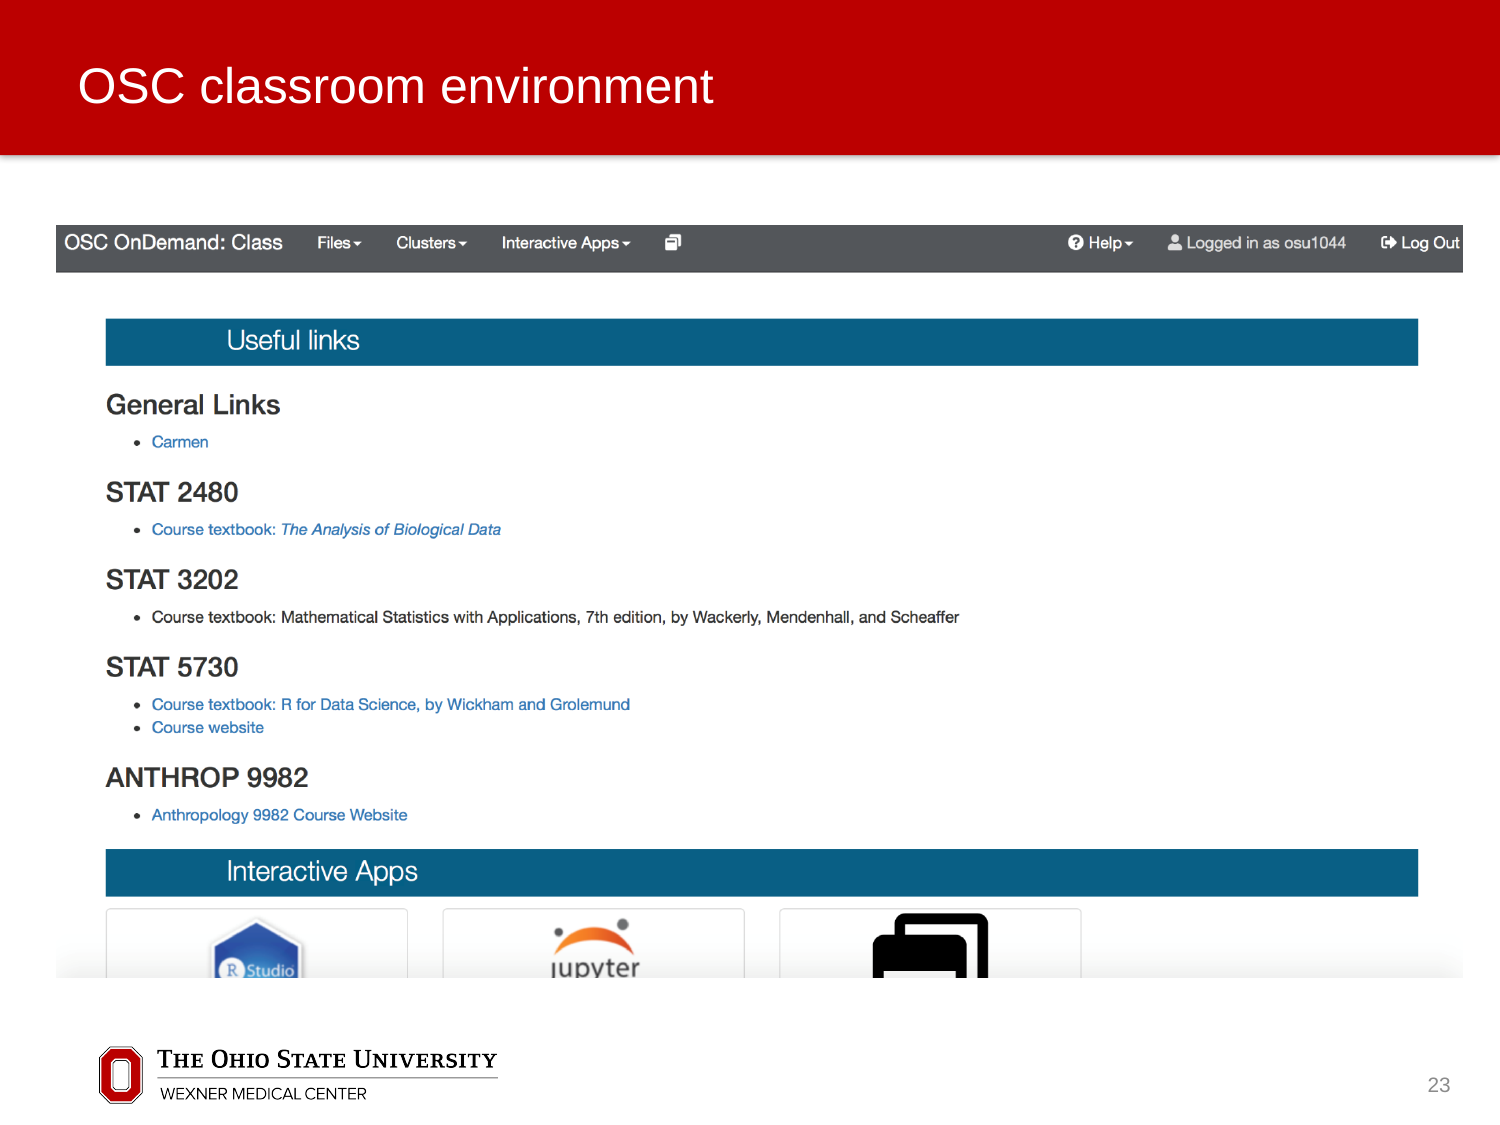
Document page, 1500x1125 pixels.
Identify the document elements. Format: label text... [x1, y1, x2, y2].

title OSC classroom environment [75, 0, 1425, 114]
slide_number 23 [1412, 1045, 1472, 1105]
picture [99, 1025, 498, 1125]
picture [56, 224, 1464, 979]
